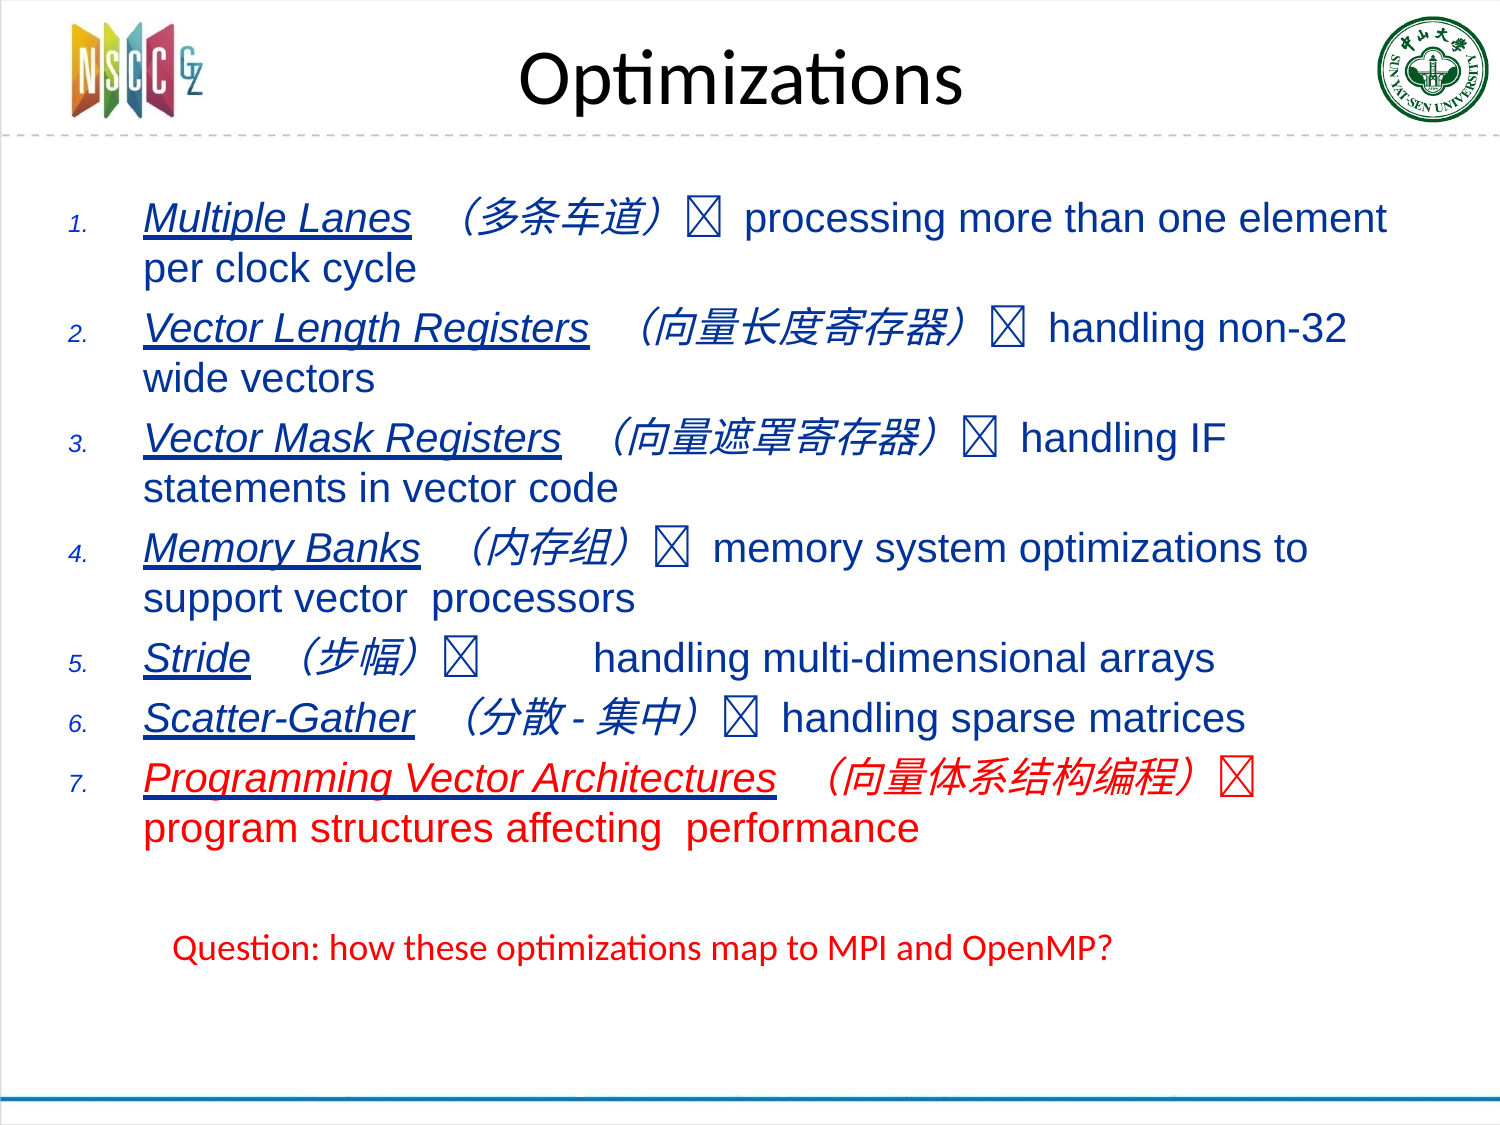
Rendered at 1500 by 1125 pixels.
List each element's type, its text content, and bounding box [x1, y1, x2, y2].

picture [0, 0, 1500, 1125]
text_box Multiple Lanes （多条车道） processing more than one element per clock cycle Vector Length Registers （向量长度寄存器） handling non-32 wide vectors Vector Mask Registers （向量遮罩寄存器） handling IF statements in vector code Memory Banks （内存组） memory system optimizations to support vector processors Stride （步幅） handling multi-dimensional arrays Scatter-Gather （分散-集中） handling sparse matrices Programming Vector Architectures （向量体系结构编程） program structures affecting performance [66, 178, 1415, 852]
text_box Question: how these optimizations map to MPI and OpenMP? [157, 915, 1130, 976]
title Optimizations [428, 0, 1053, 167]
